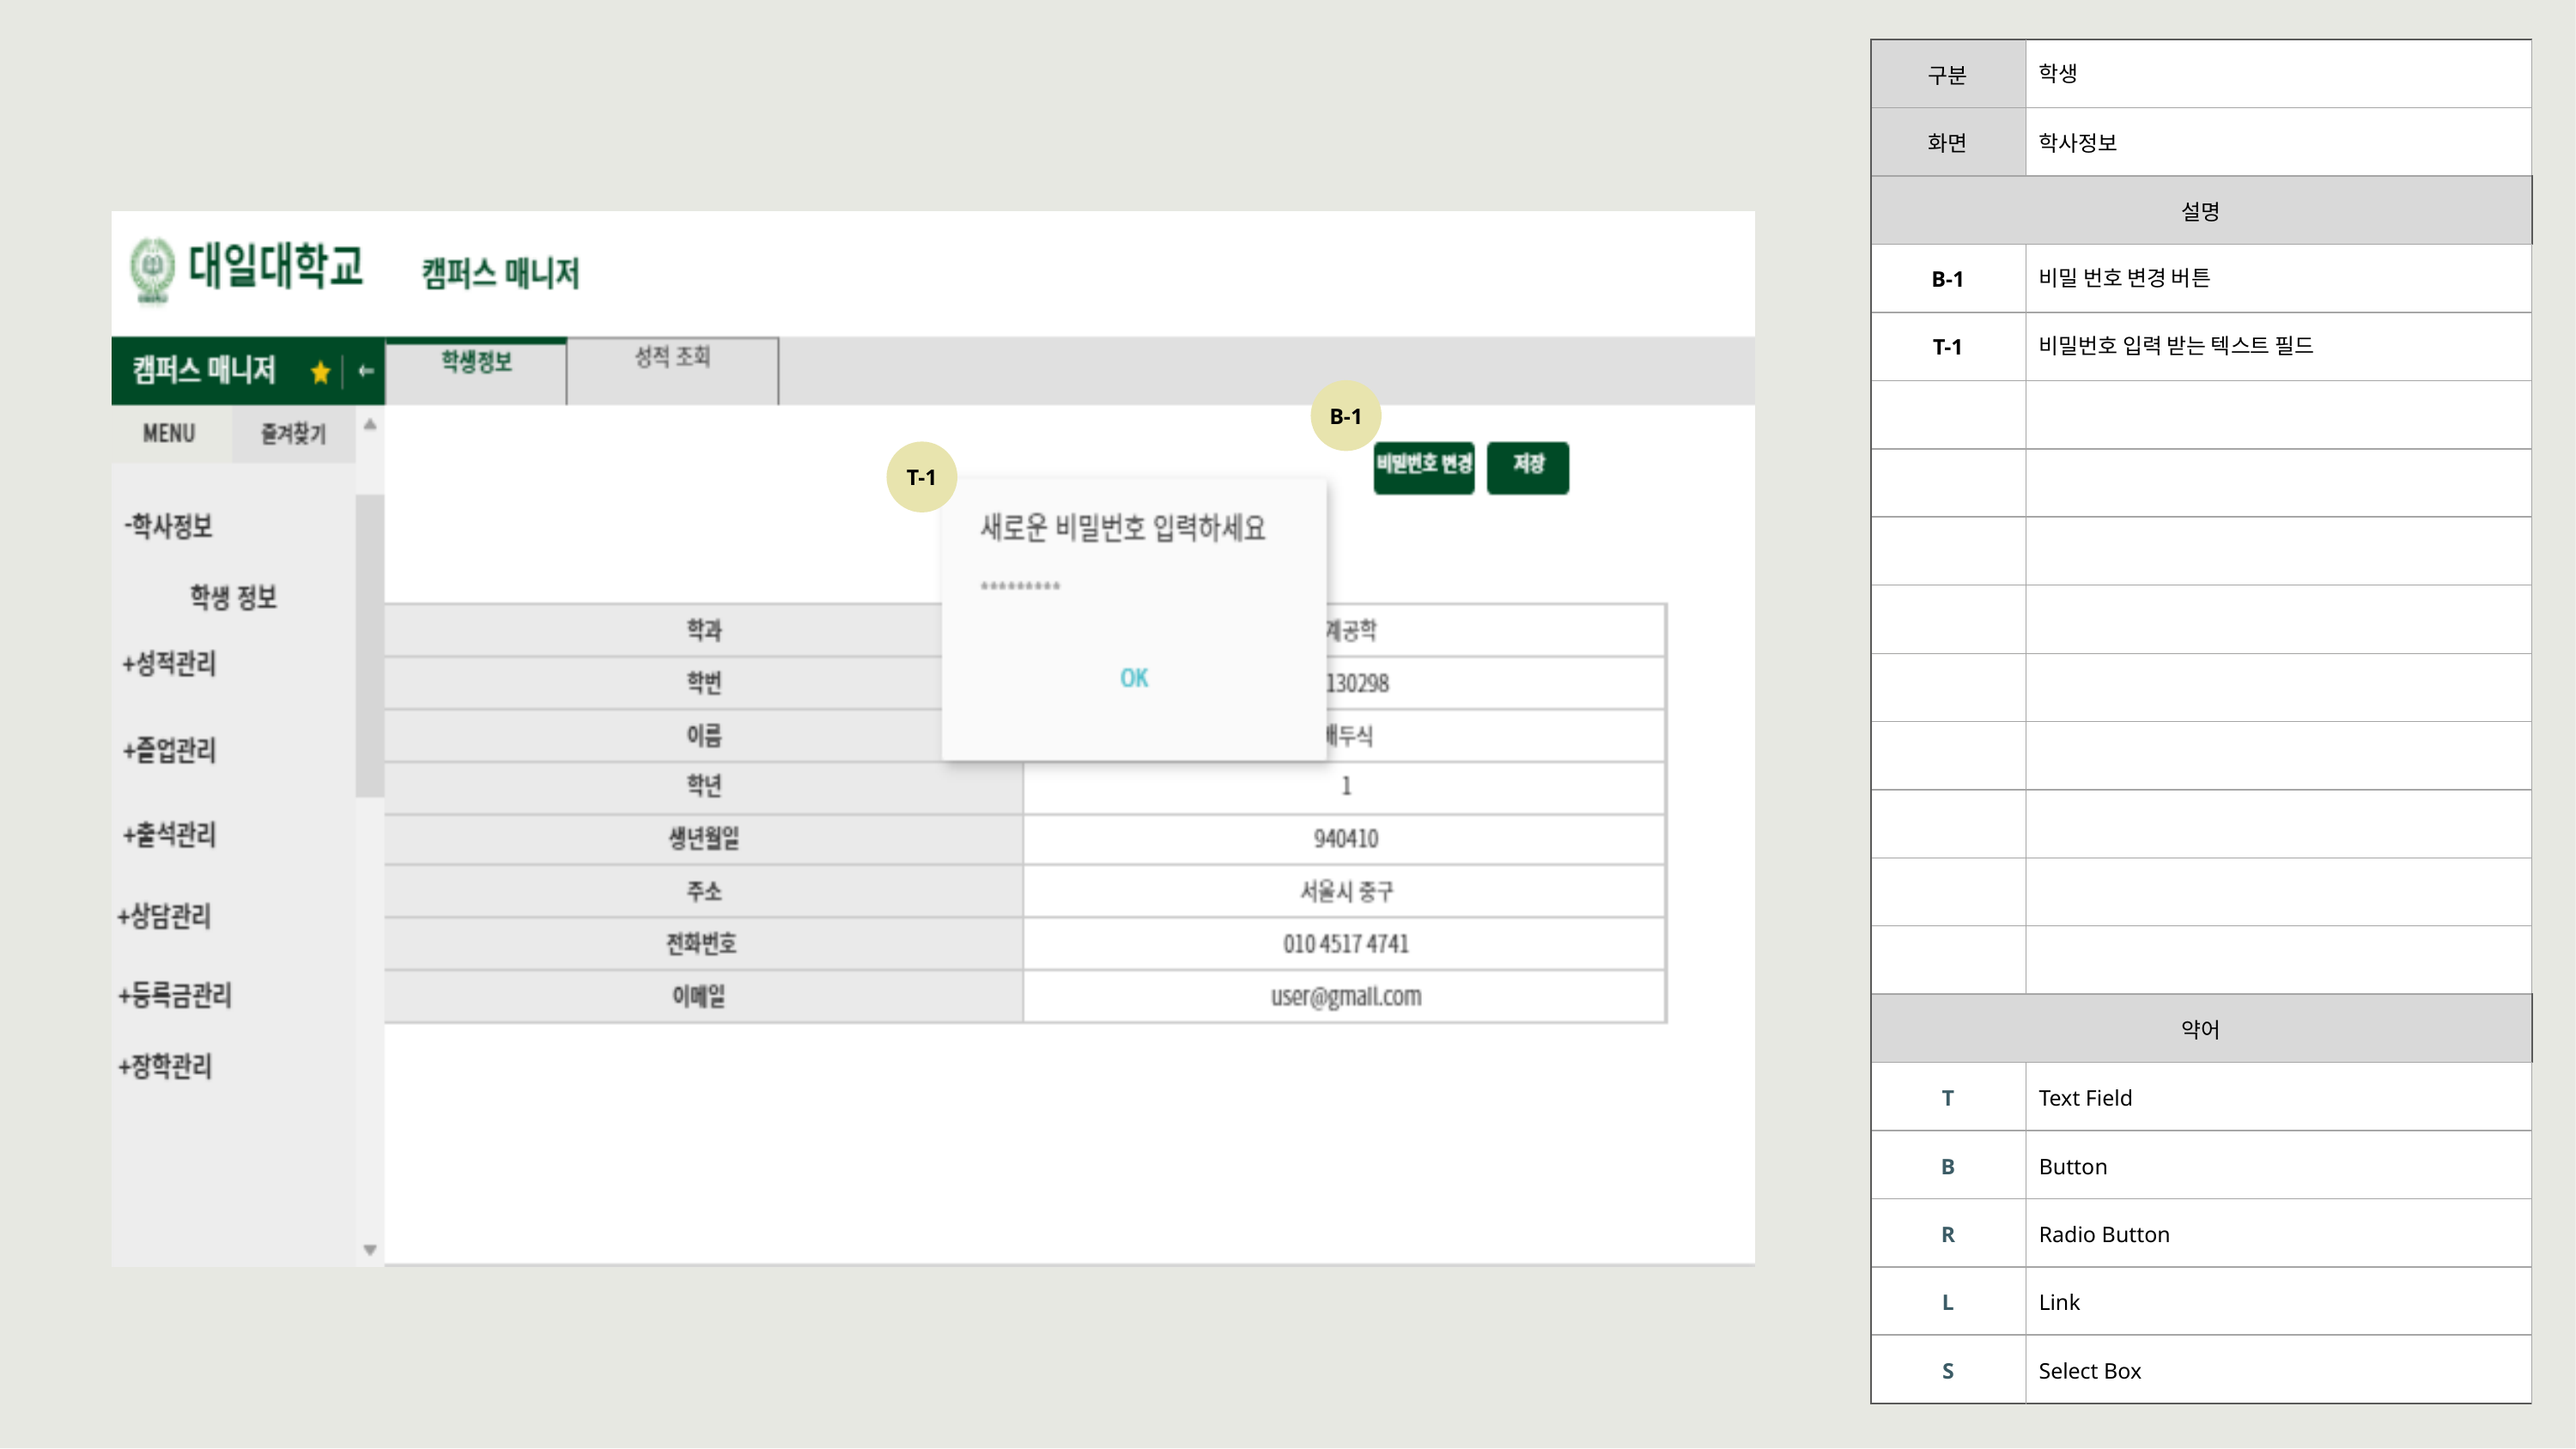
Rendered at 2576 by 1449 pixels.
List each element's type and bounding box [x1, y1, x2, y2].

text_box [0, 0, 2576, 1449]
picture [111, 211, 1755, 1267]
